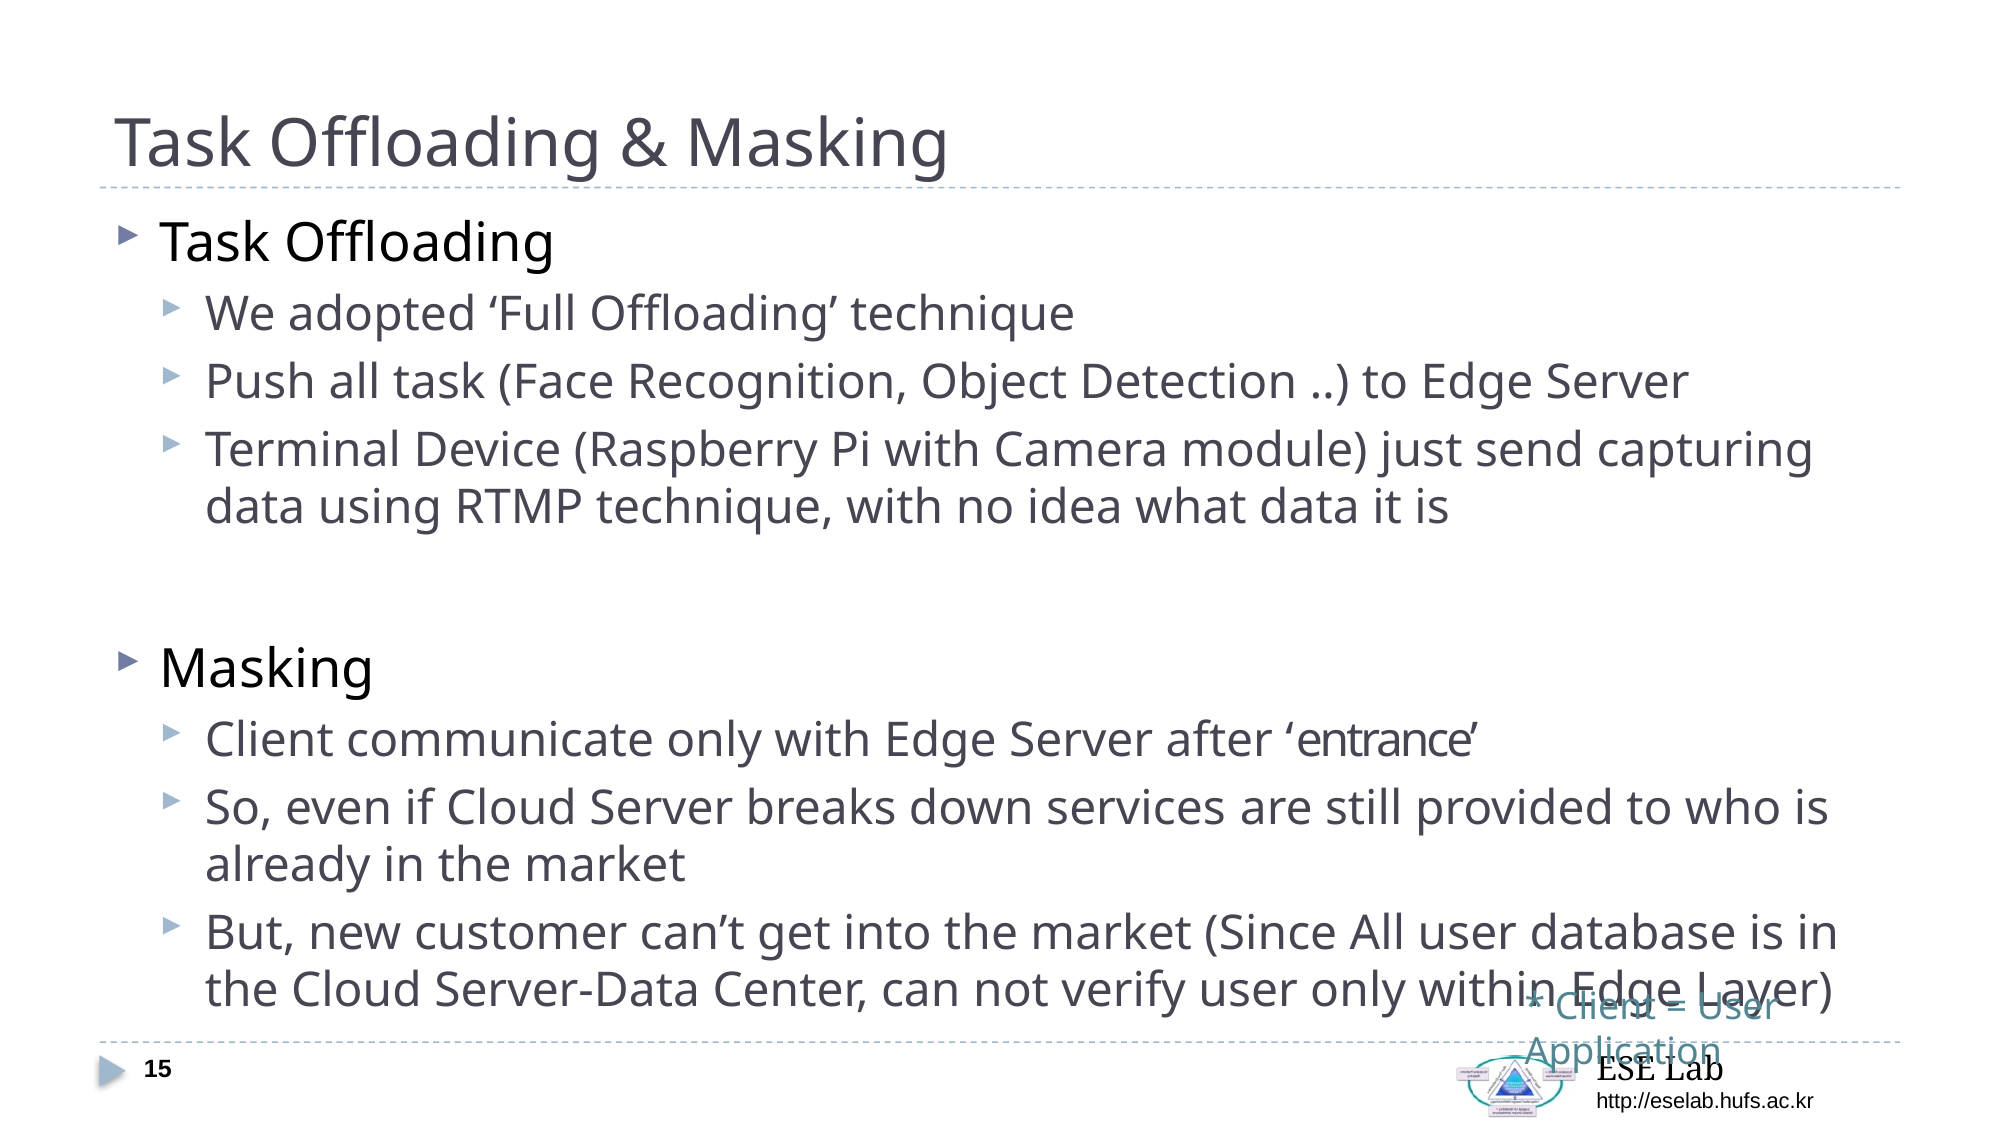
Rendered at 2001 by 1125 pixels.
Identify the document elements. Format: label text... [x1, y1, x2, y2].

title Task Offloading & Masking [99, 24, 1900, 188]
list Task Offloading We adopted ‘Full Offloading’ technique Push all task (Face Recognition, Object Detection ..) to Edge Server Terminal Device (Raspberry Pi with Camera module) just send capturing data using RTMP technique, with no idea what data it is Masking Client communicate only with Edge Server after ‘entrance’ So, even if Cloud Server breaks down services are still provided to who is already in the market But, new customer can’t get into the market (Since All user database is in the Cloud Server-Data Center, can not verify user only within Edge Layer) [99, 200, 1900, 1023]
text_box * Client = User Application [1509, 974, 1957, 1080]
picture [1456, 1055, 1576, 1118]
